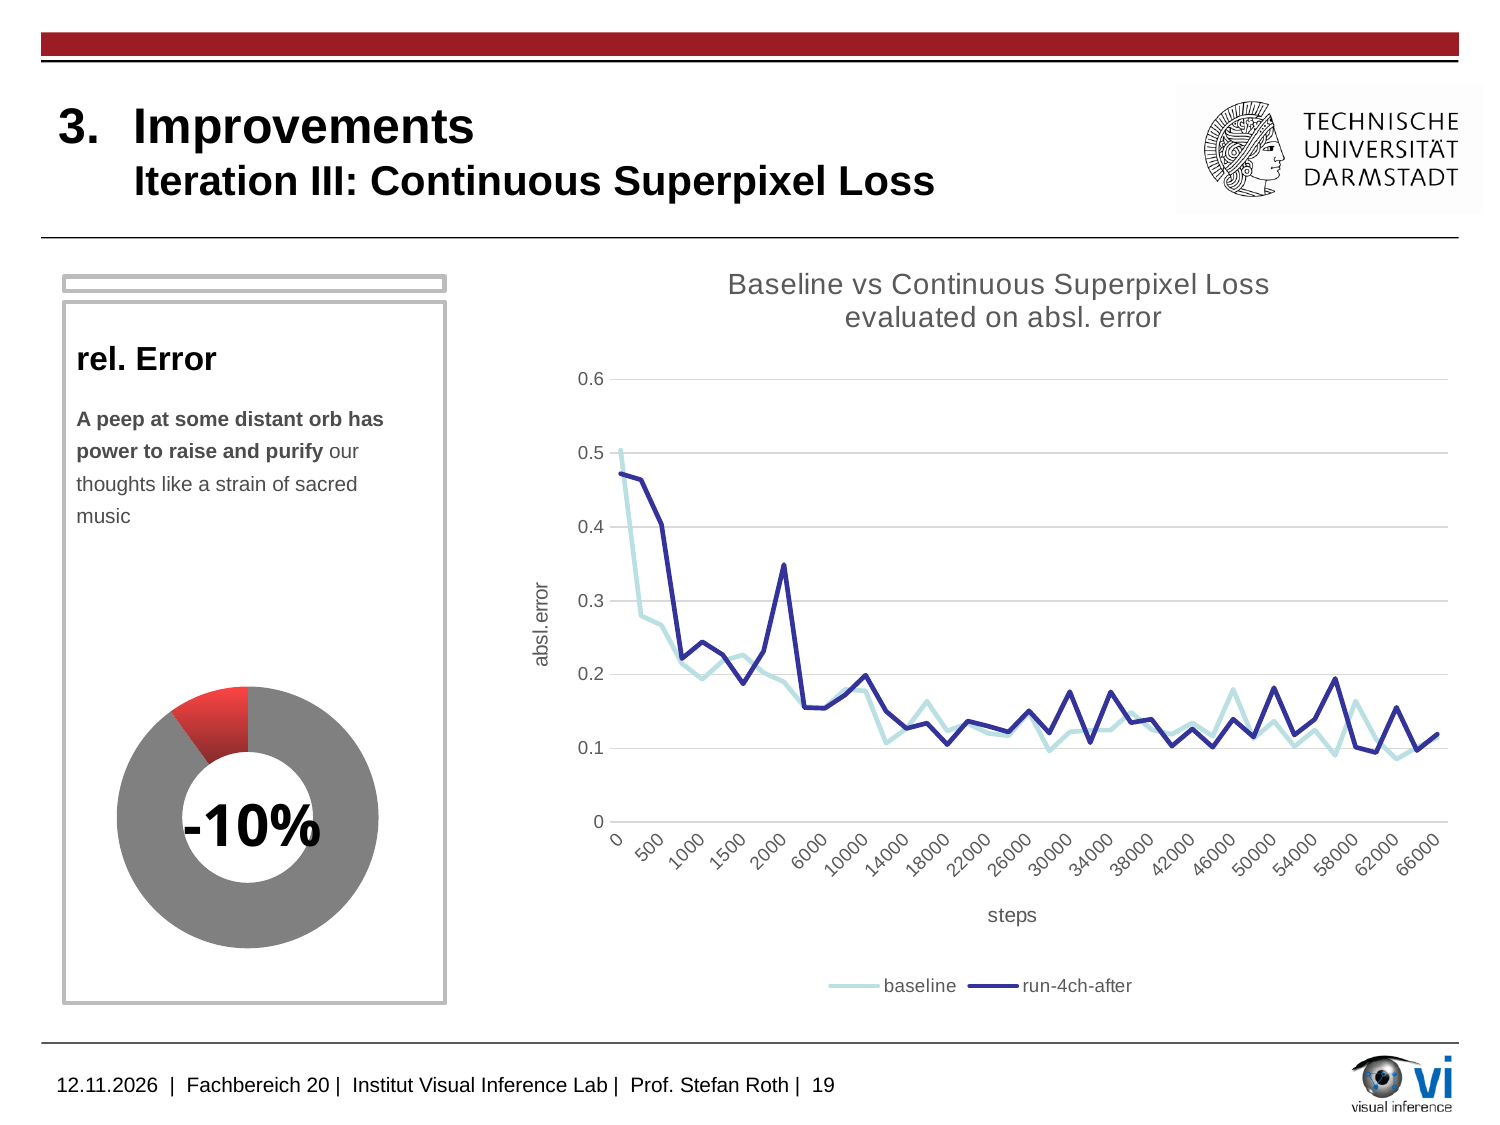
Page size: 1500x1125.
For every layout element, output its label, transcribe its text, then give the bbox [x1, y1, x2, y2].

picture [1175, 84, 1483, 214]
title Improvements Iteration III: Continuous Superpixel Loss [58, 79, 1149, 218]
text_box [63, 276, 446, 1004]
chart [40, 618, 422, 1004]
chart [495, 246, 1468, 1004]
picture [1351, 1055, 1500, 1112]
